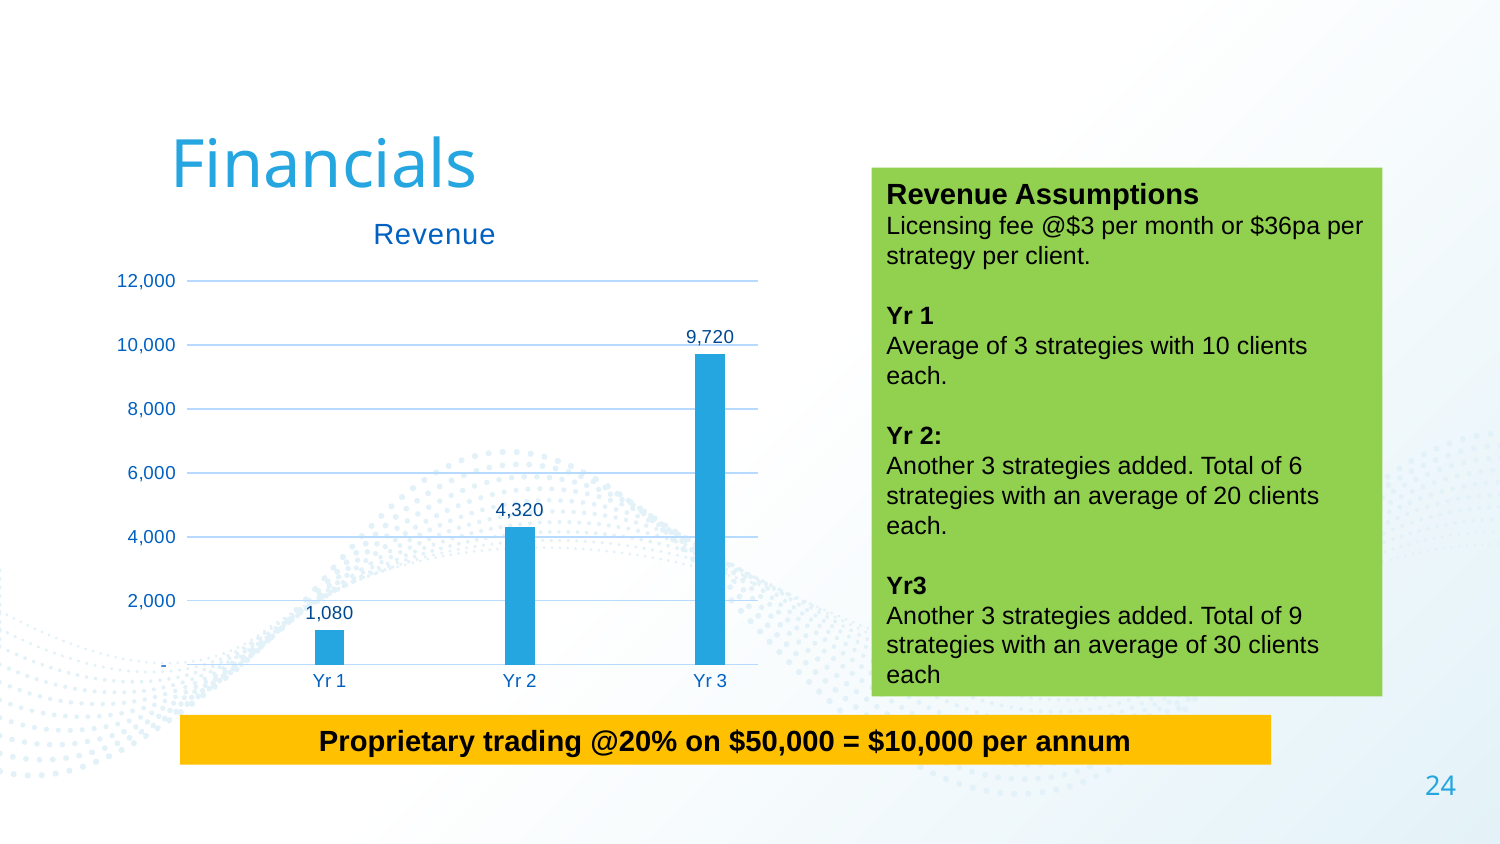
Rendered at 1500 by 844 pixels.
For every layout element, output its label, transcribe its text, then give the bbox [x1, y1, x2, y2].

text_box Proprietary trading @20% on $50,000 = $10,000 per annum [180, 714, 1272, 765]
slide_number 24 [1366, 754, 1457, 819]
chart [98, 191, 772, 703]
title Financials [170, 137, 1330, 203]
text_box Revenue Assumptions Licensing fee @$3 per month or $36pa per strategy per client. Yr 1 Average of 3 strategies with 10 clients each. Yr 2: Another 3 strategies added. Total of 6 strategies with an average of 20 clients each. Yr3 Another 3 strategies added. Total of 9 strategies with an average of 30 clients each [871, 167, 1383, 697]
